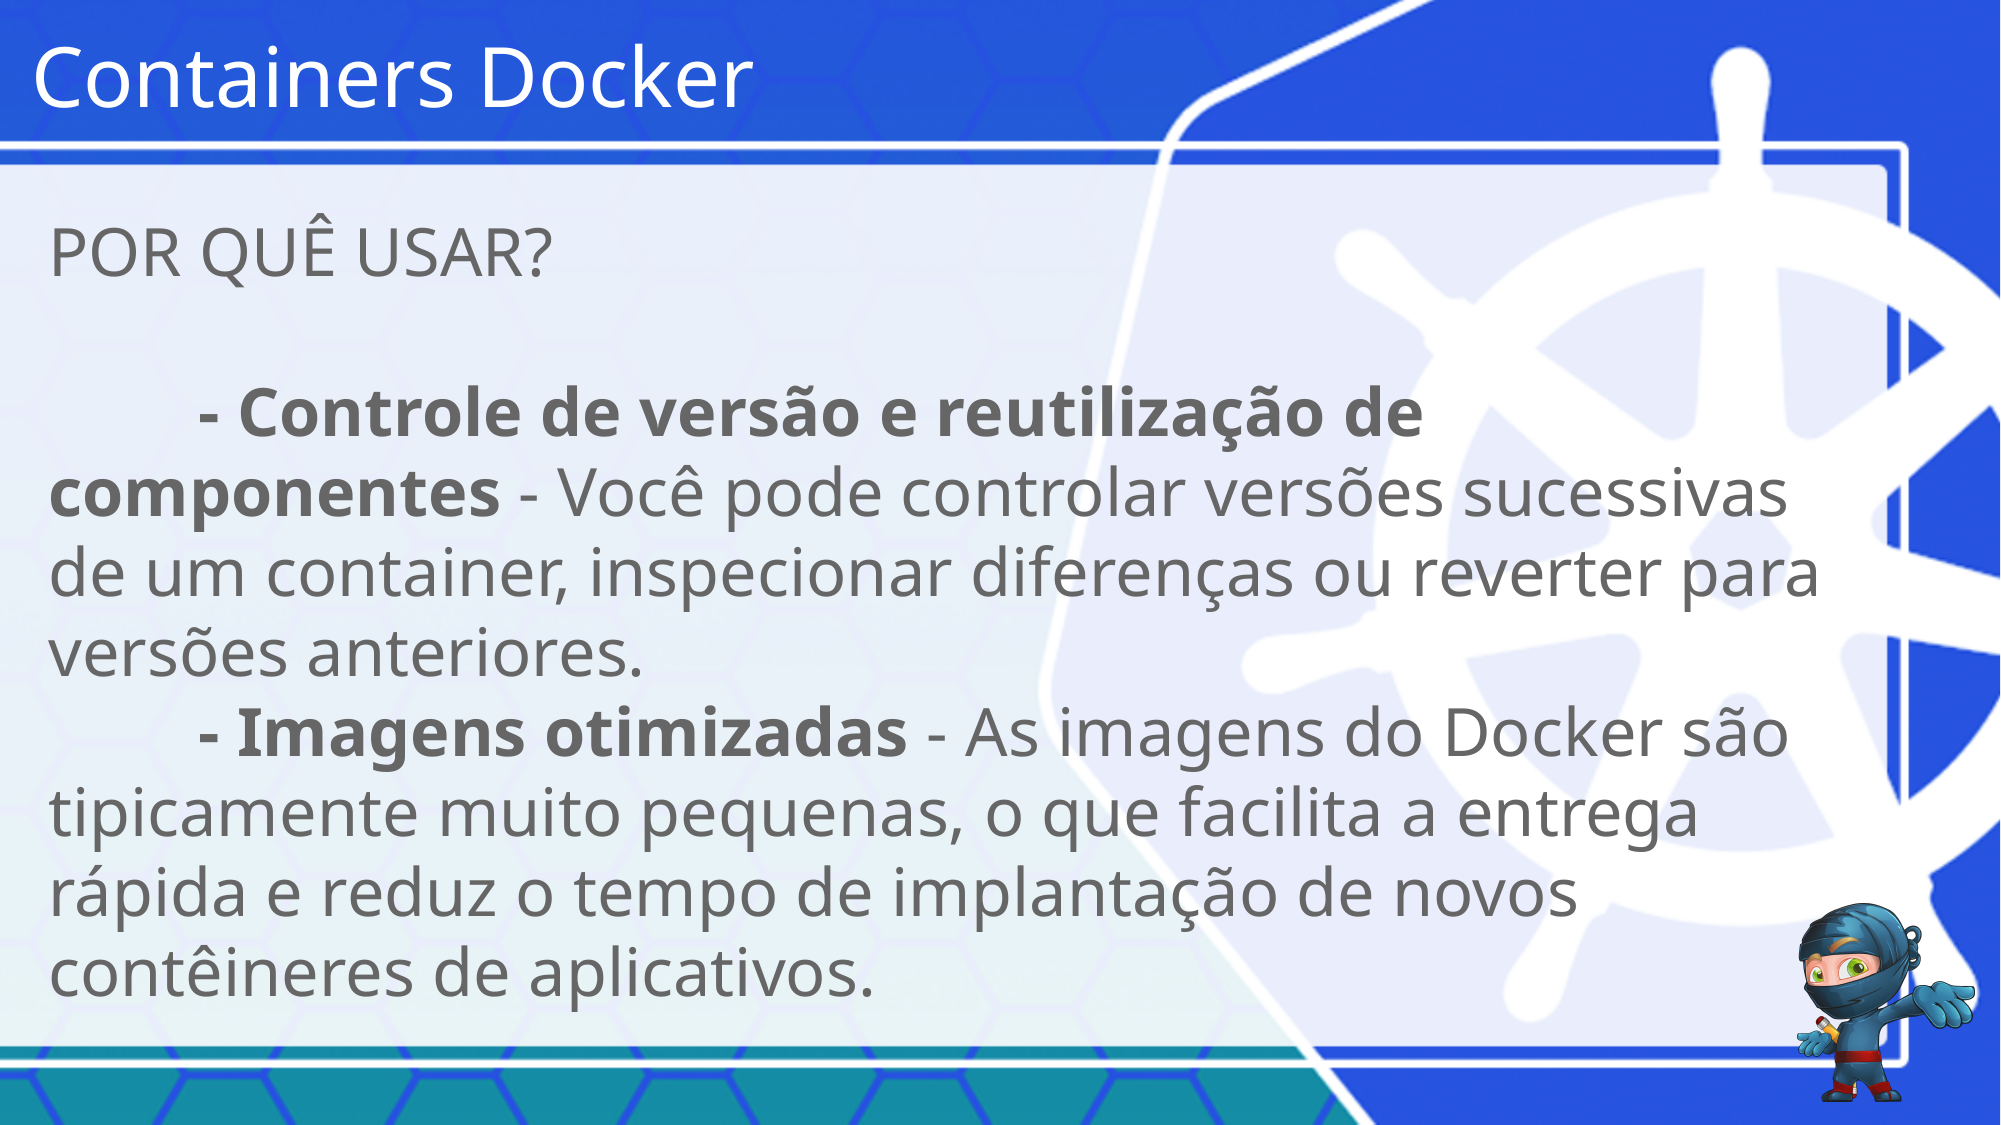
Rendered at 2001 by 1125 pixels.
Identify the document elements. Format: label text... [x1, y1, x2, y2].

text_box Containers Docker [16, 16, 1019, 132]
text_box POR QUÊ USAR? - Controle de versão e reutilização de componentes - Você pode controlar versões sucessivas de um container, inspecionar diferenças ou reverter para versões anteriores. - Imagens otimizadas - As imagens do Docker são tipicamente muito pequenas, o que facilita a entrega rápida e reduz o tempo de implantação de novos contêineres de aplicativos. [33, 202, 1889, 1017]
picture [0, 0, 2001, 1125]
